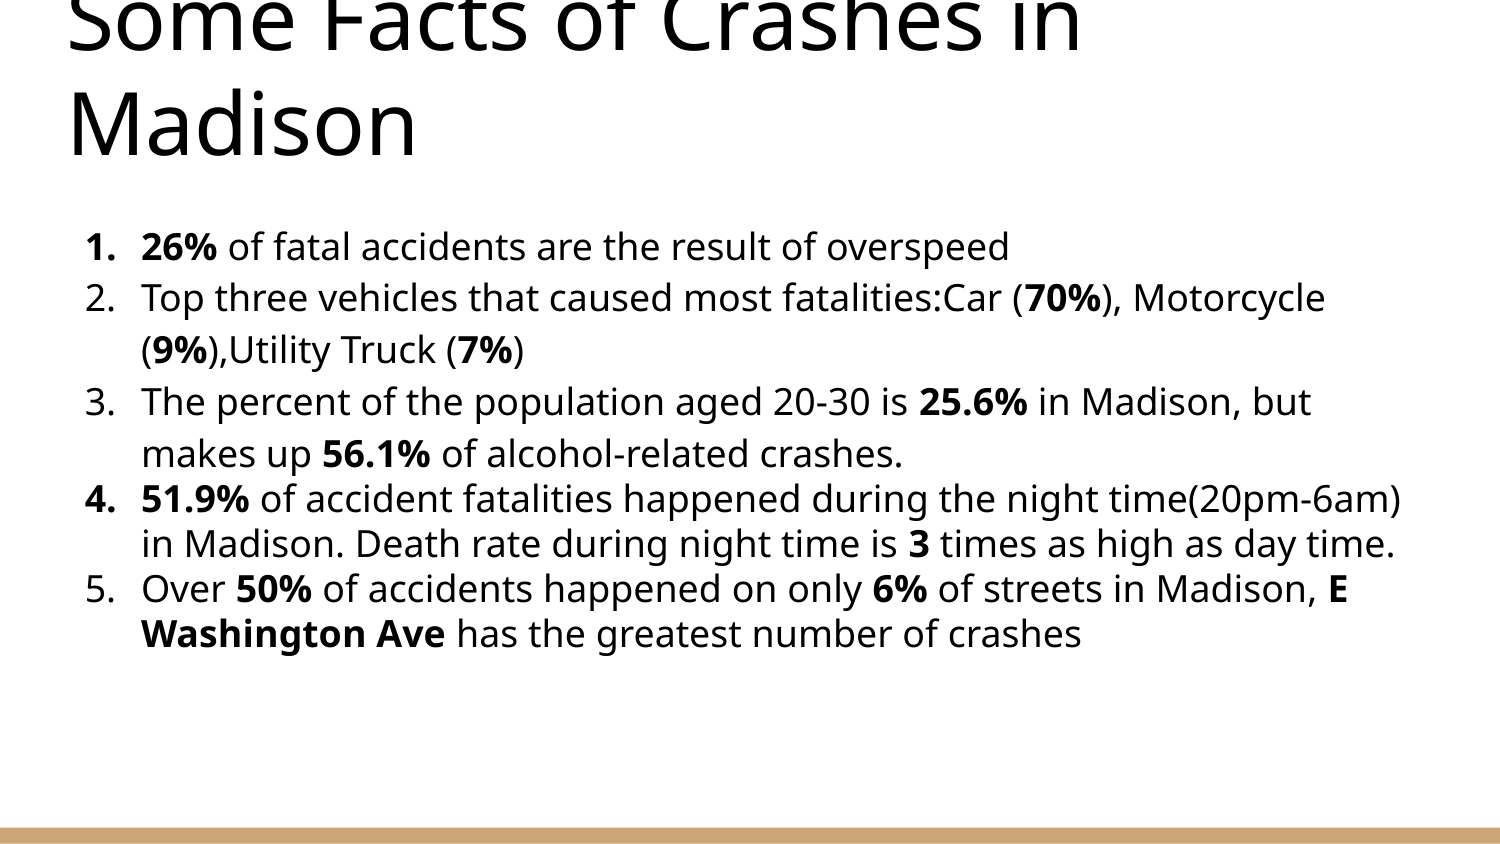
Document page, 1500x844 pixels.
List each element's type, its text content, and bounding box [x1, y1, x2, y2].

list 26% of fatal accidents are the result of overspeed Top three vehicles that caused most fatalities:Car (70%), Motorcycle (9%),Utility Truck (7%) The percent of the population aged 20-30 is 25.6% in Madison, but makes up 56.1% of alcohol-related crashes. 51.9% of accident fatalities happened during the night time(20pm-6am) in Madison. Death rate during night time is 3 times as high as day time. Over 50% of accidents happened on only 6% of streets in Madison, E Washington Ave has the greatest number of crashes [51, 200, 1449, 752]
title Some Facts of Crashes in Madison [51, 51, 1449, 189]
